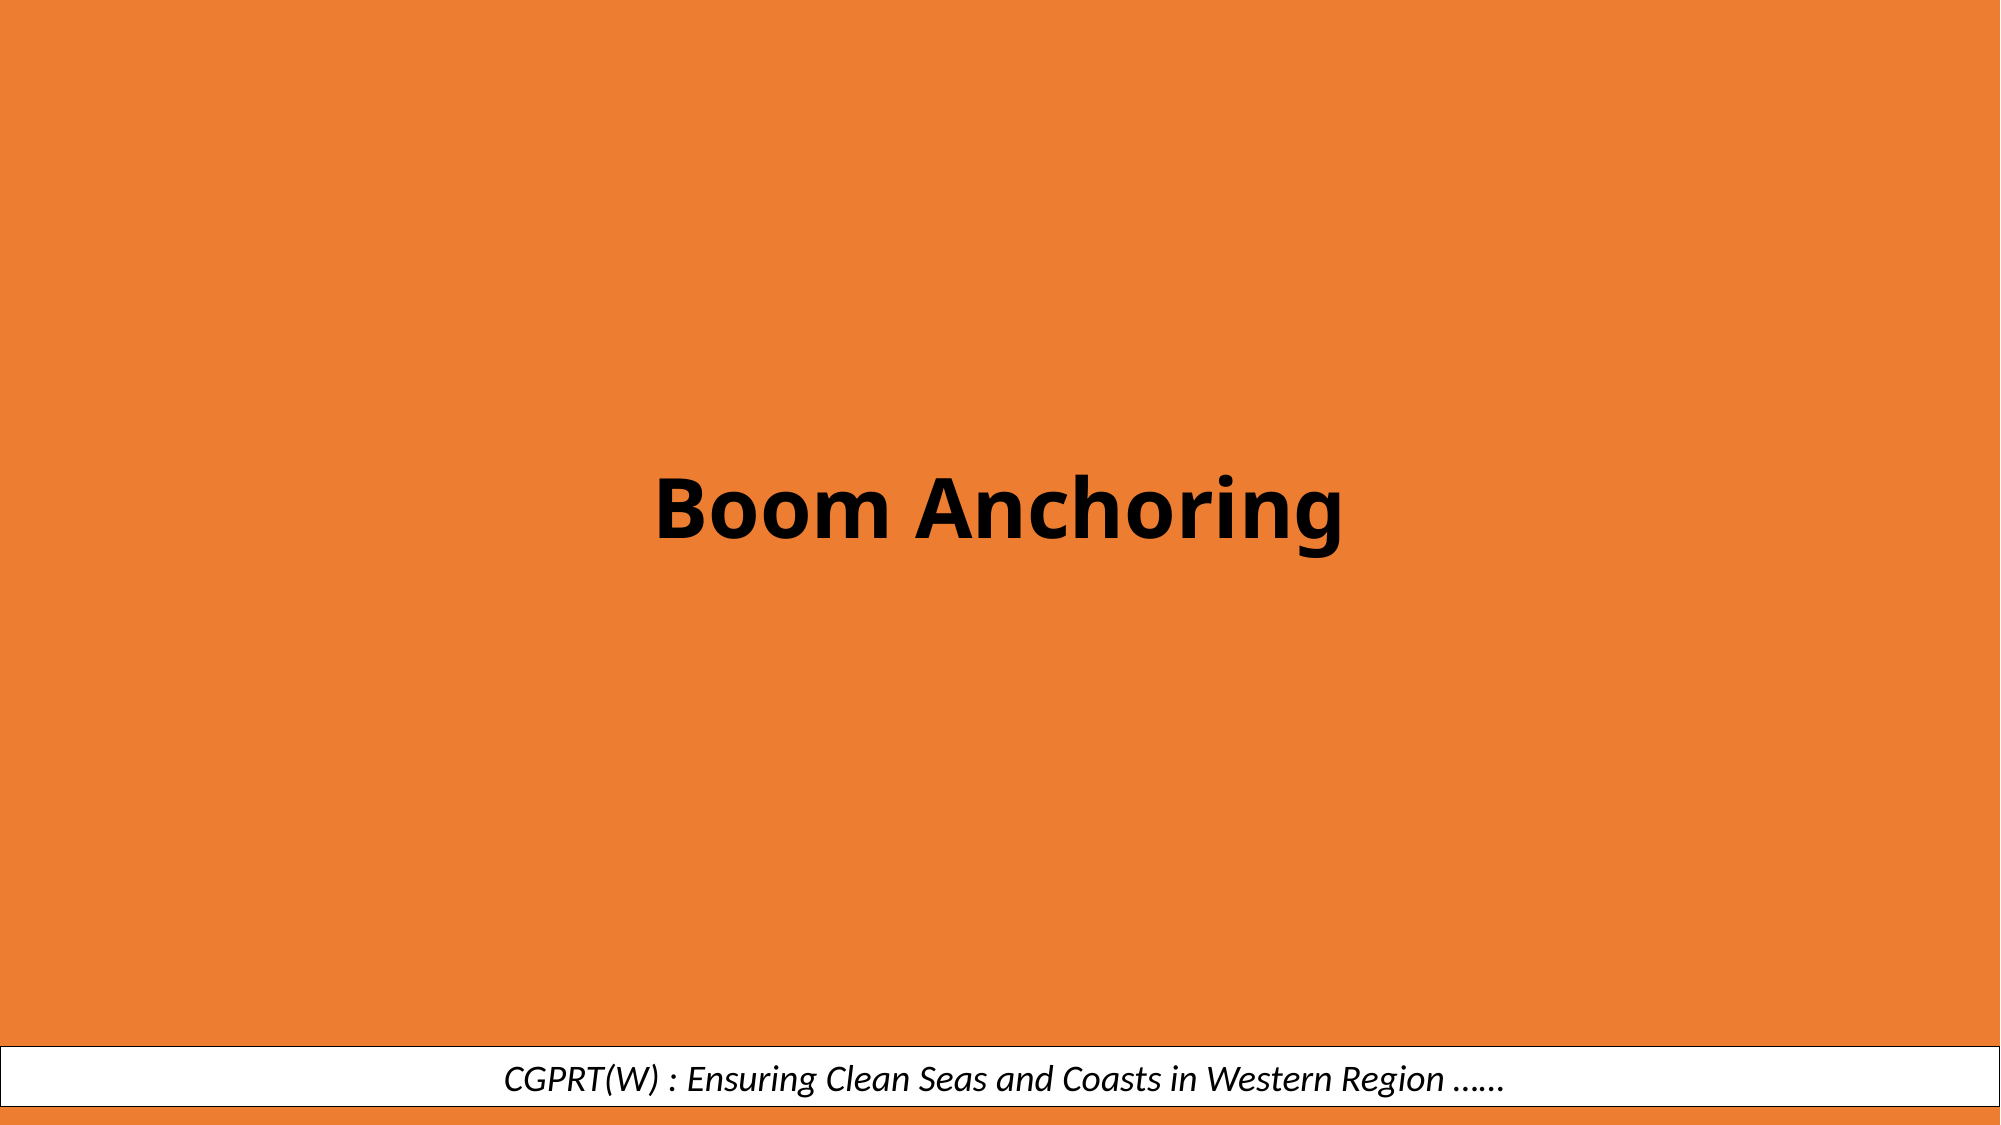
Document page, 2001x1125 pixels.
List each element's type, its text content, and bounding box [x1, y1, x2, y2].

text_box Boom Anchoring [116, 458, 1884, 701]
text_box CGPRT(W) : Ensuring Clean Seas and Coasts in Western Region …… [0, 1046, 2000, 1107]
